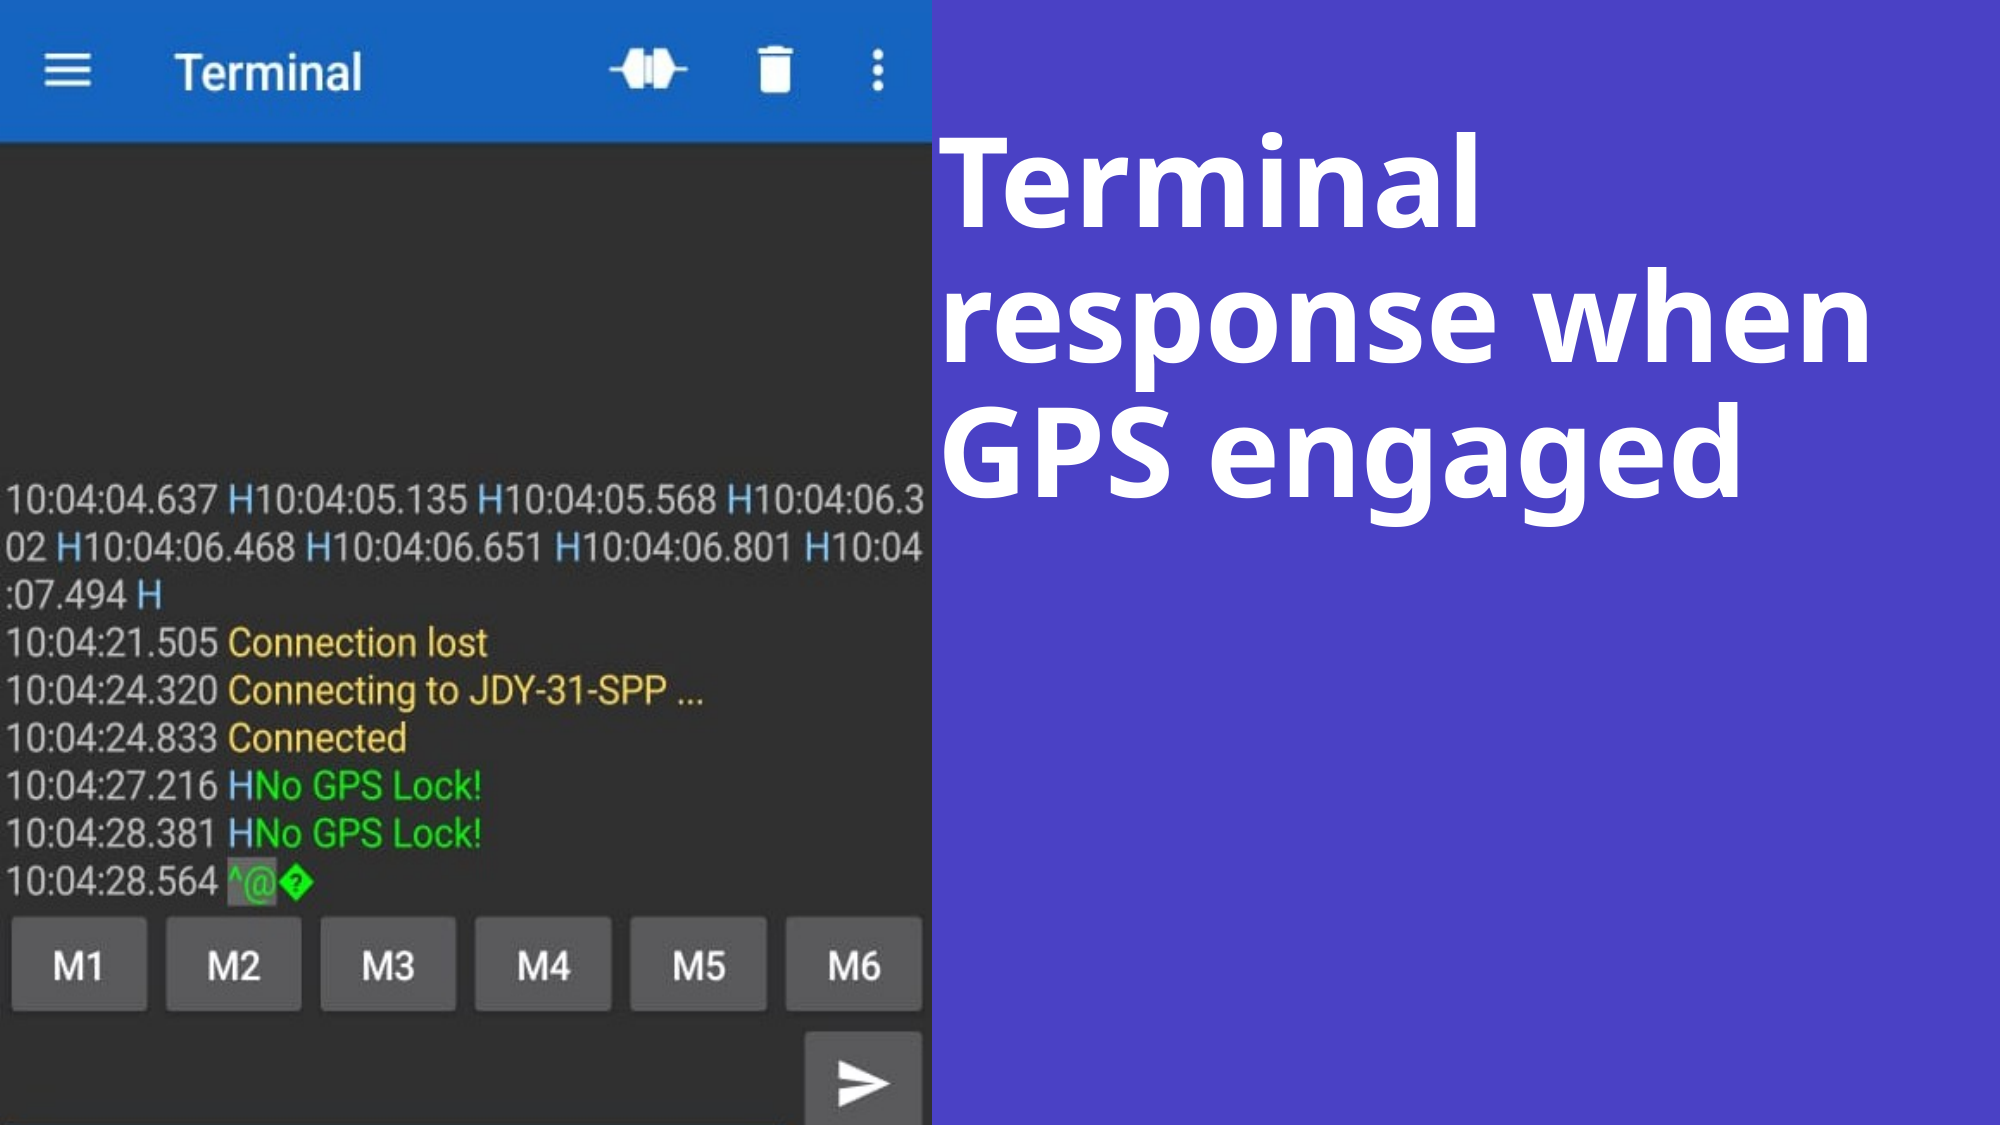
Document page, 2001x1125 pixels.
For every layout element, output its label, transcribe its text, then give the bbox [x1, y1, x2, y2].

title Terminal response when GPS engaged [932, 112, 1898, 831]
picture [0, 0, 932, 1125]
